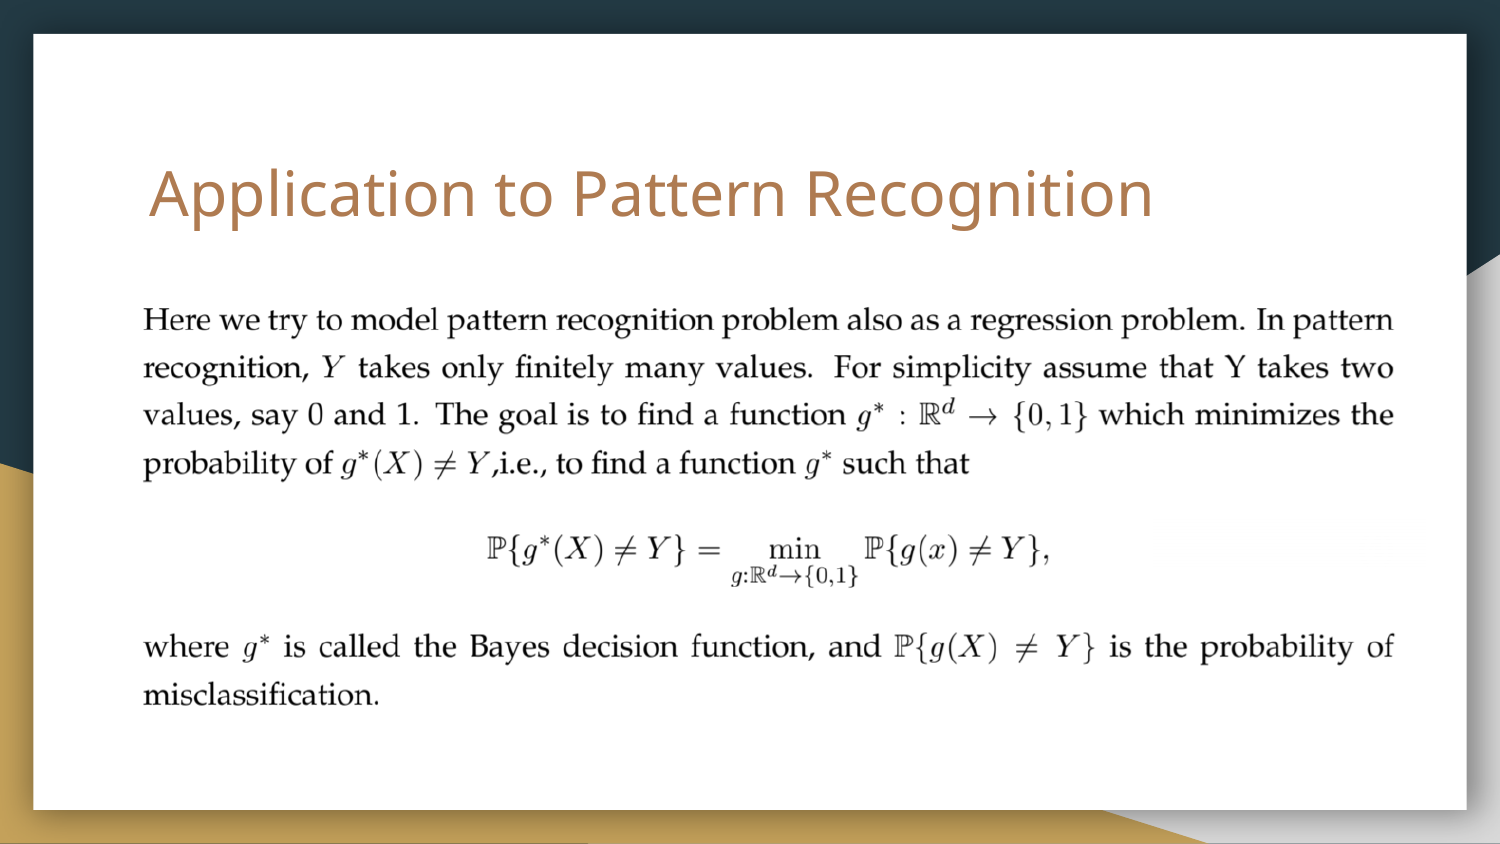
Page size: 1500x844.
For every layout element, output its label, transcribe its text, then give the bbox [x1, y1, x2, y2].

picture [134, 273, 1426, 735]
title Application to Pattern Recognition [134, 138, 1366, 273]
